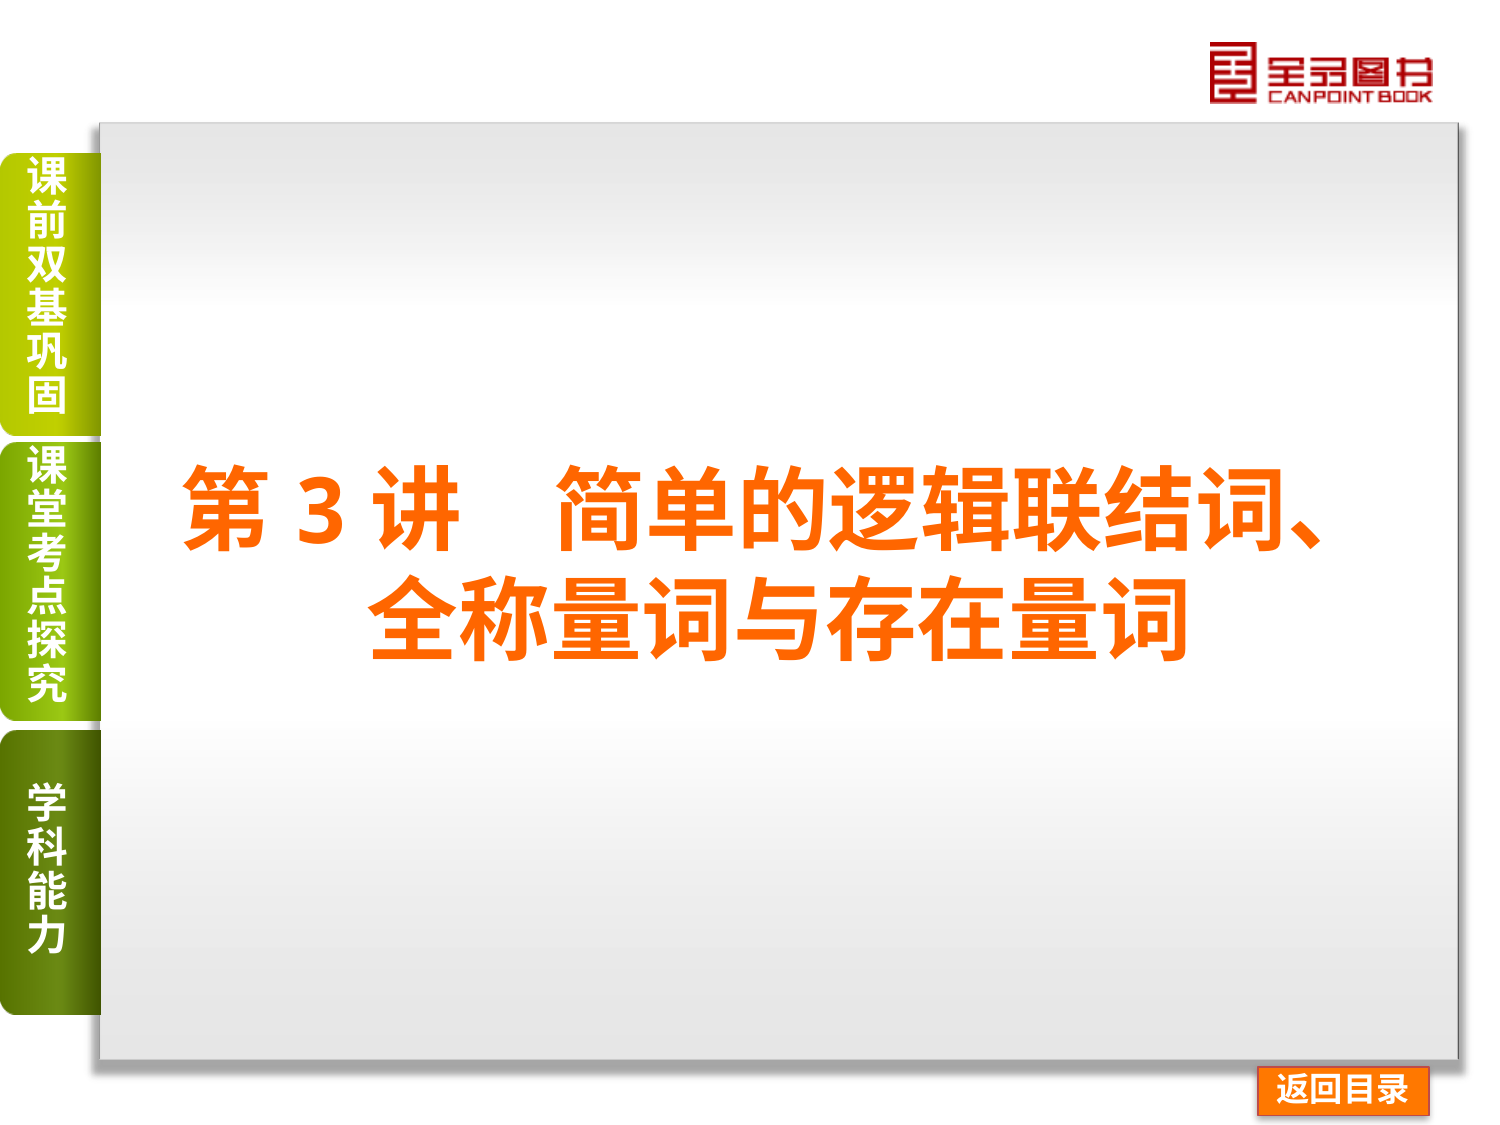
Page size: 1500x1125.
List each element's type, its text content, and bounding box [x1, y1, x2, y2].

picture [1210, 42, 1433, 104]
text_box 第3讲 简单的逻辑联结词、全称量词与存在量词 [147, 444, 1412, 679]
picture [79, 115, 1477, 1087]
text_box 返回目录 [1257, 1066, 1430, 1116]
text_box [0, 148, 101, 437]
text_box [0, 730, 101, 1067]
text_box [0, 437, 101, 722]
